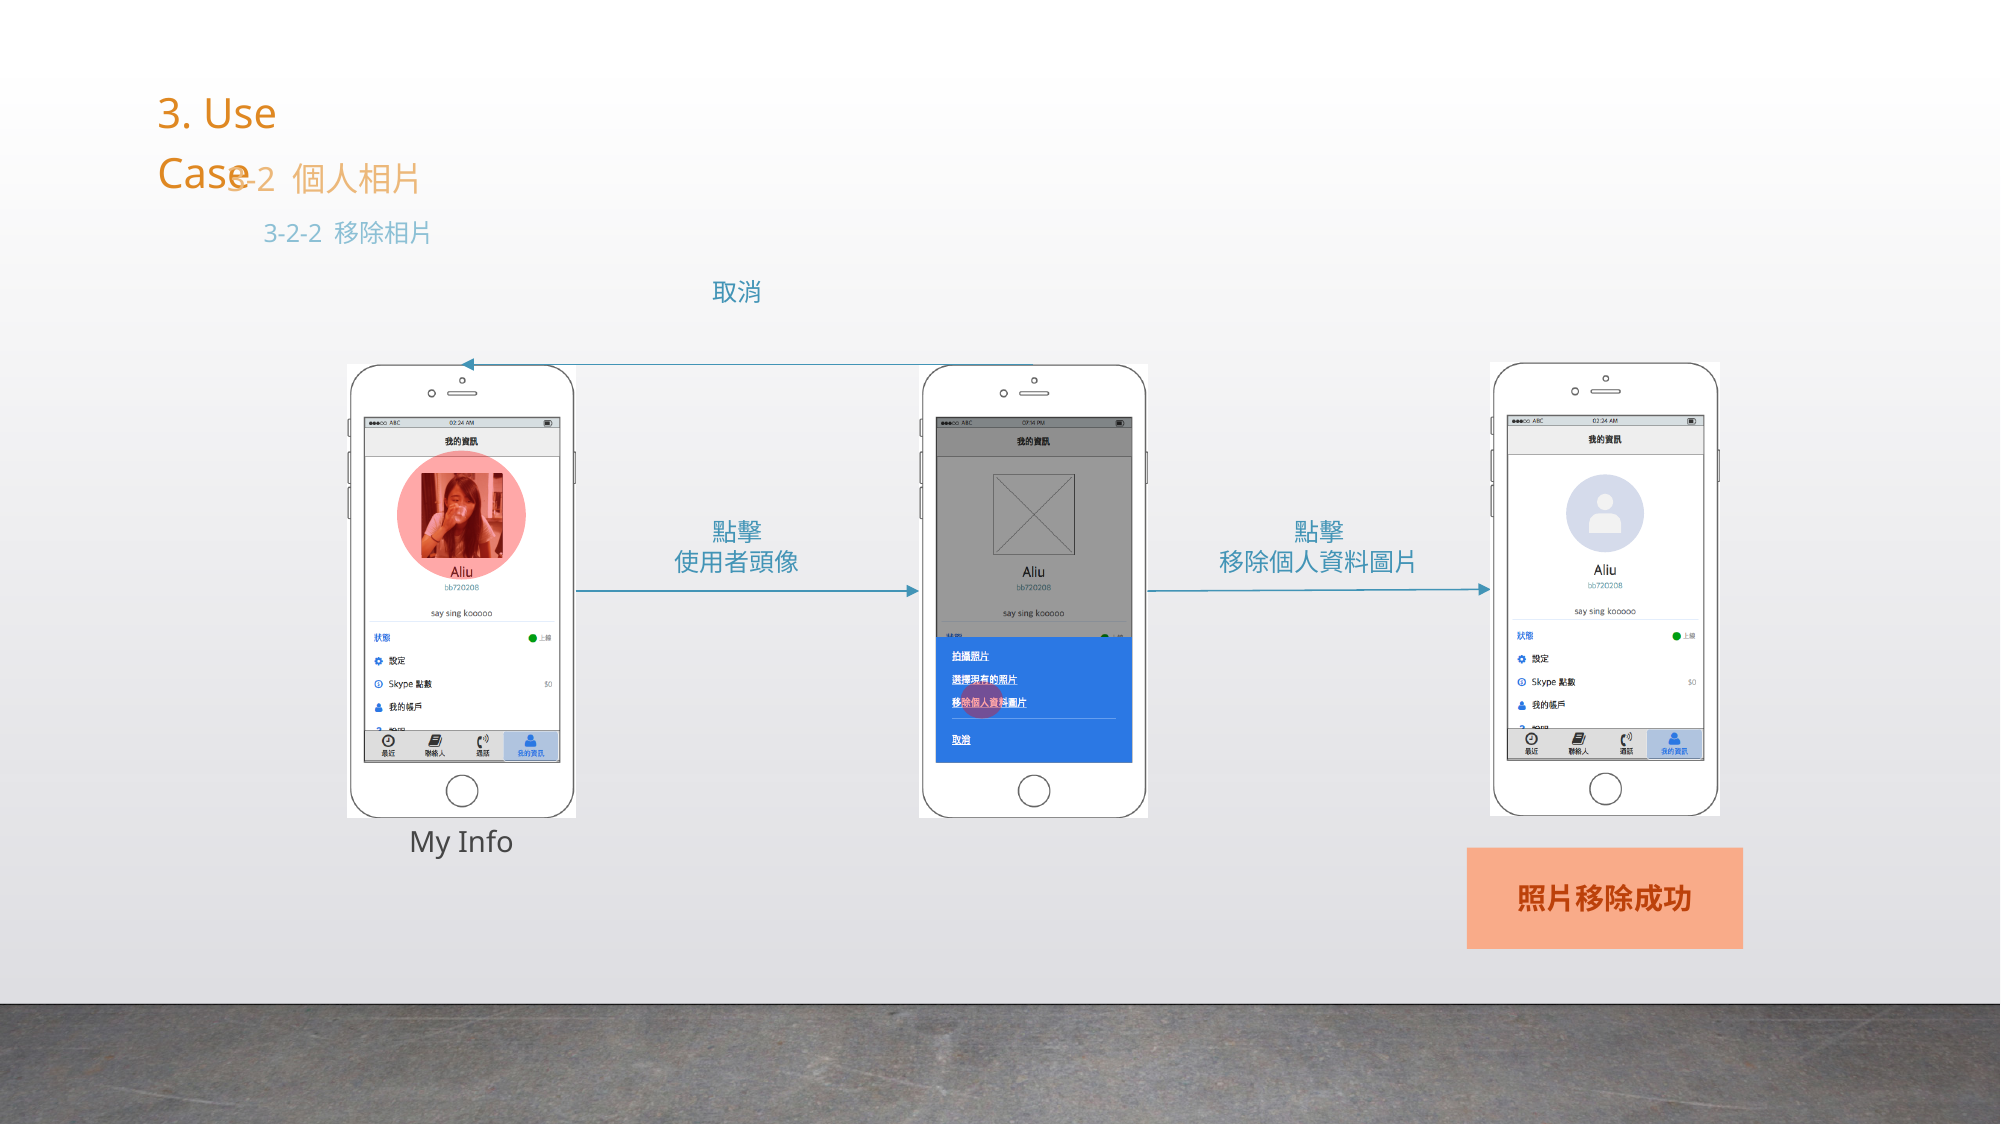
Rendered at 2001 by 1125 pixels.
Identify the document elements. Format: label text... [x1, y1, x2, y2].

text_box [346, 268, 1744, 950]
picture [0, 1004, 2000, 1124]
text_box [211, 143, 520, 268]
text_box 3. Use Case [142, 69, 395, 146]
